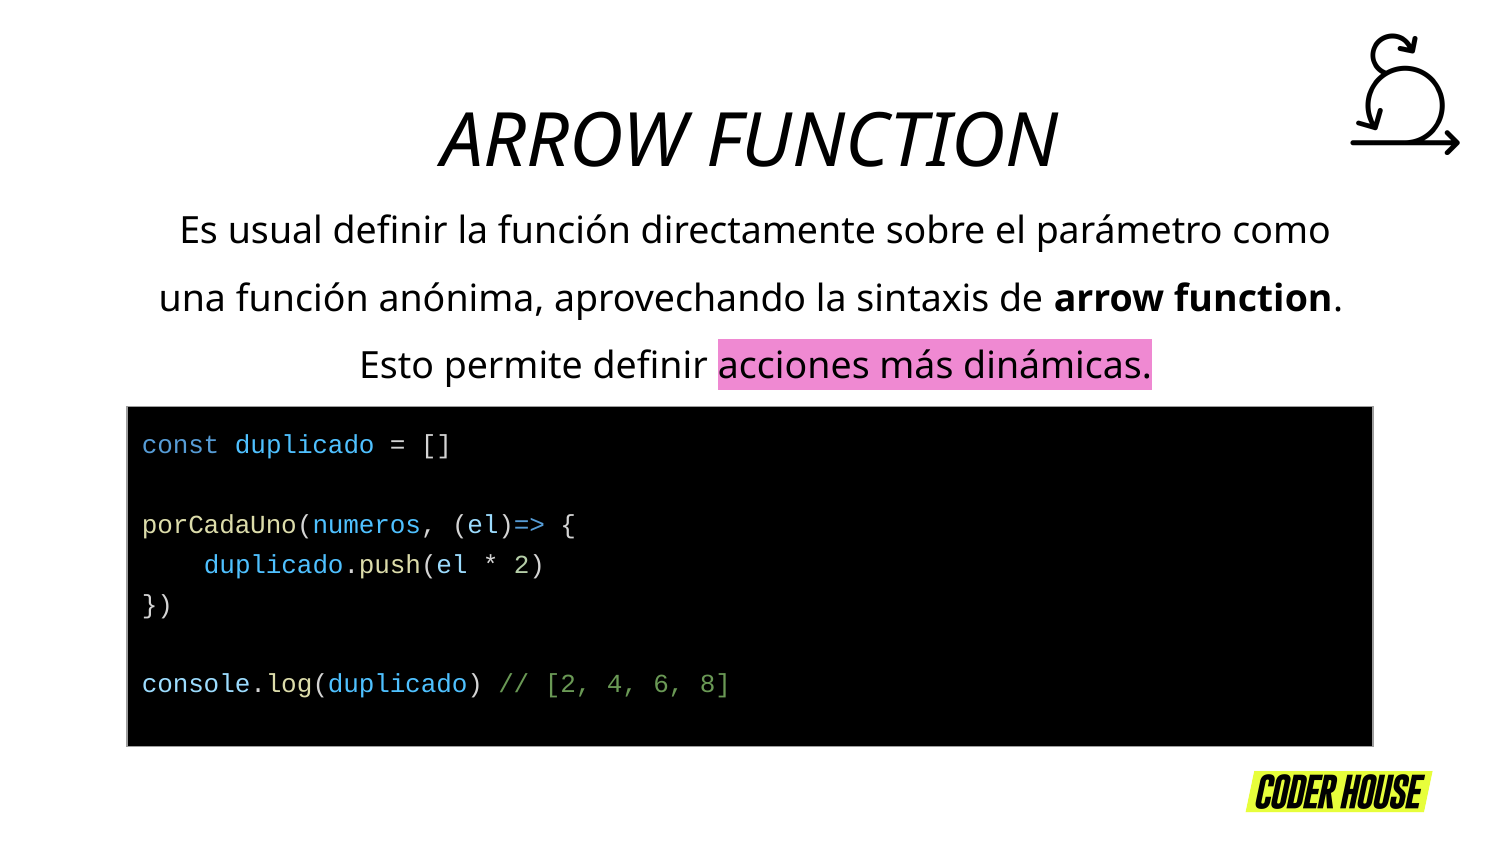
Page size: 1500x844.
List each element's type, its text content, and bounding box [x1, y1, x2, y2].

picture [1241, 764, 1437, 819]
text_box Es usual definir la función directamente sobre el parámetro como una función anónima, aprovechando la sintaxis de arrow function. Esto permite definir acciones más dinámicas. [127, 168, 1385, 367]
table_header const duplicado = [] porCadaUno(numeros, (el)=> { duplicado.push(el * 2) }) console.log(duplicado) // [2, 4, 6, 8] [128, 407, 1372, 746]
text_box ARROW FUNCTION [228, 31, 1272, 147]
picture [1343, 30, 1467, 155]
